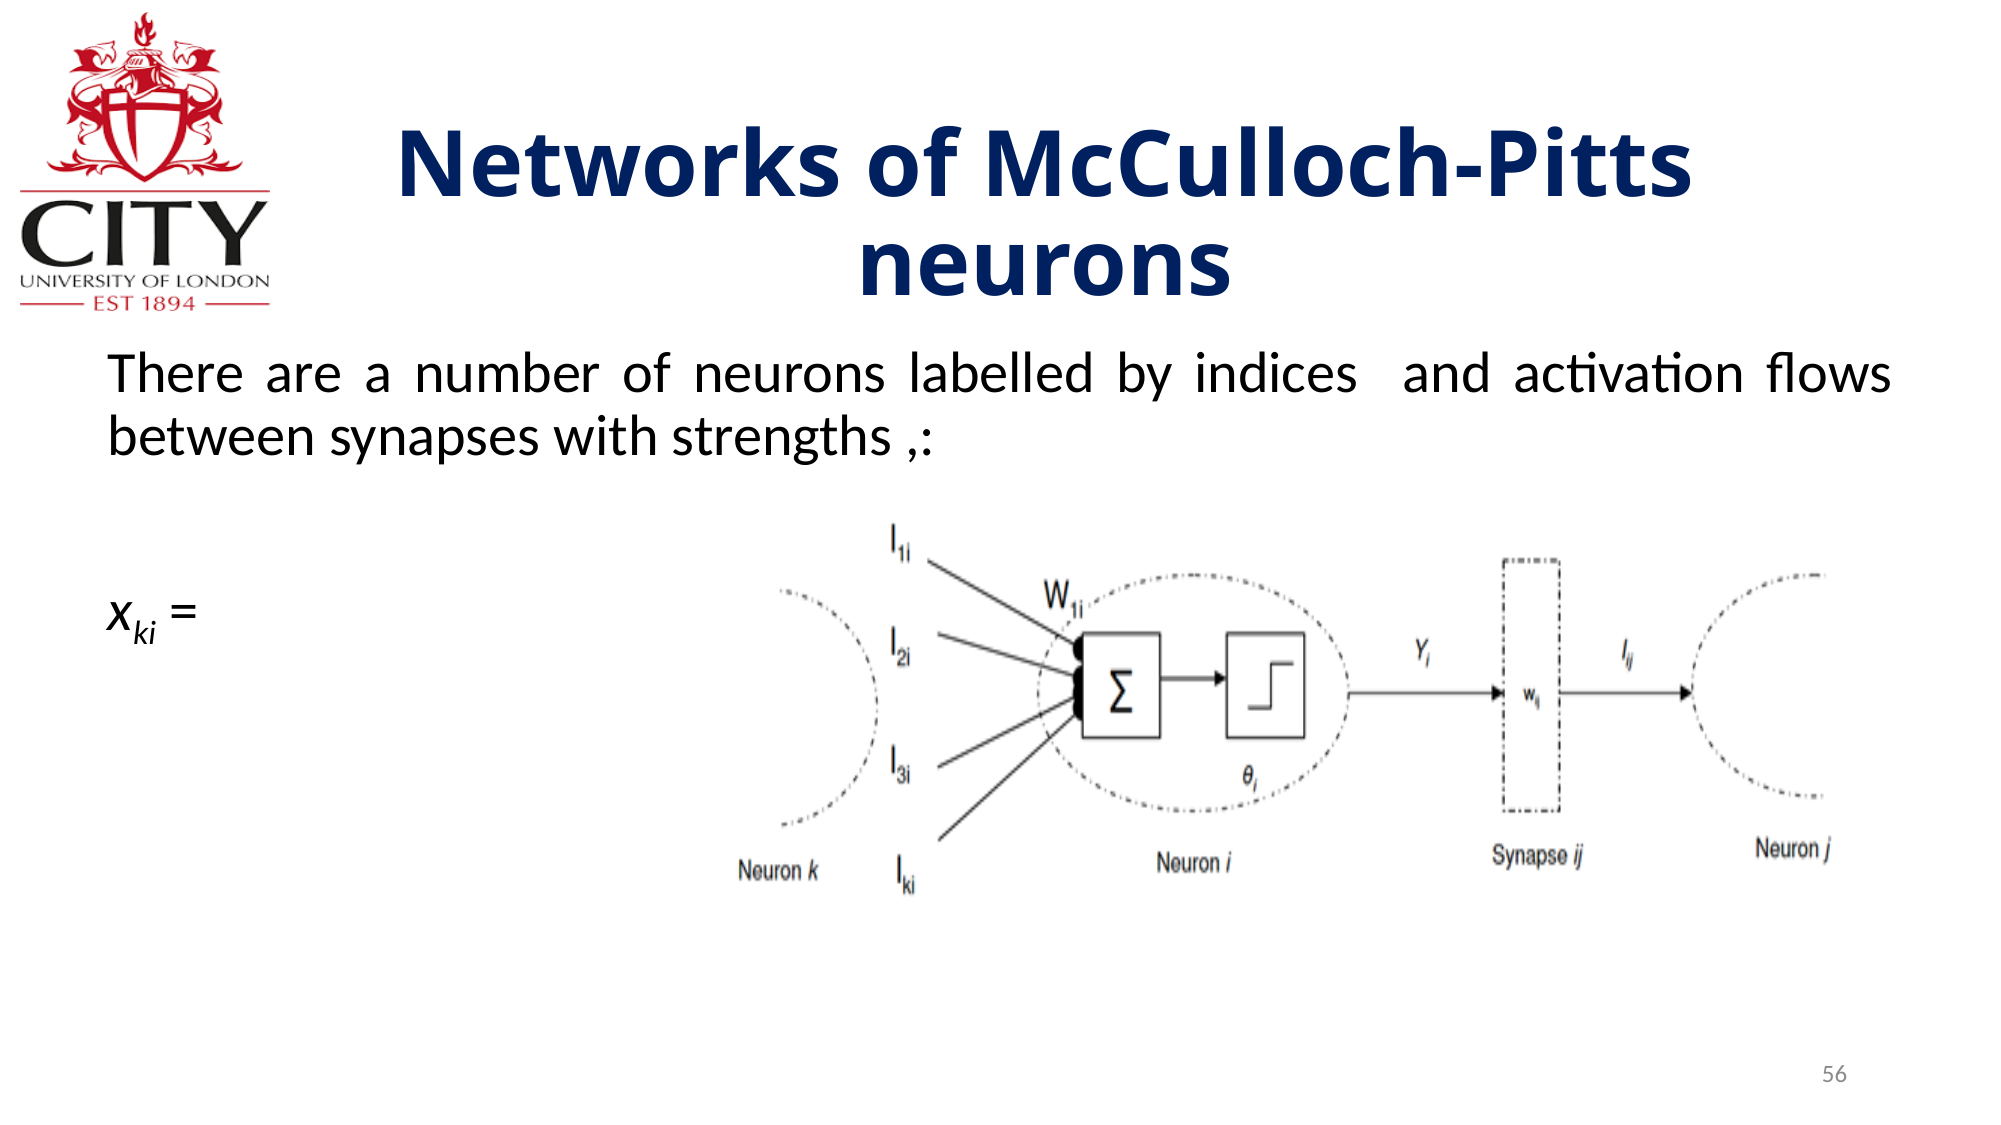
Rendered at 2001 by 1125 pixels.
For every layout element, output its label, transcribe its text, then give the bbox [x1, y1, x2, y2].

picture [19, 12, 270, 311]
title Networks of McCulloch-Pitts neurons [182, 107, 1908, 326]
slide_number 56 [1412, 1042, 1863, 1103]
picture [732, 509, 1863, 981]
